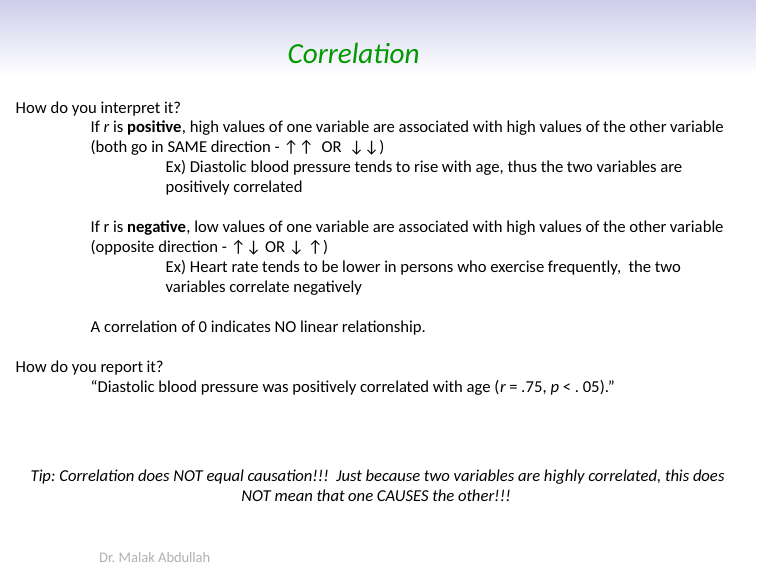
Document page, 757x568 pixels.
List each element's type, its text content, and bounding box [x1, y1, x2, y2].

list How do you interpret it? If r is positive, high values of one variable are associated with high values of the other variable (both go in SAME direction - ↑↑ OR ↓↓) Ex) Diastolic blood pressure tends to rise with age, thus the two variables are positively correlated If r is negative, low values of one variable are associated with high values of the other variable (opposite direction - ↑↓ OR ↓ ↑) Ex) Heart rate tends to be lower in persons who exercise frequently, the two variables correlate negatively A correlation of 0 indicates NO linear relationship. How do you report it? “Diastolic blood pressure was positively correlated with age (r = .75, p < . 05).” Tip: Correlation does NOT equal causation!!! Just because two variables are highly correlated, this does NOT mean that one CAUSES the other!!! [15, 96, 741, 432]
picture [0, 0, 756, 74]
footer Dr. Malak Abdullah [0, 548, 332, 566]
title Correlation [287, 34, 469, 70]
